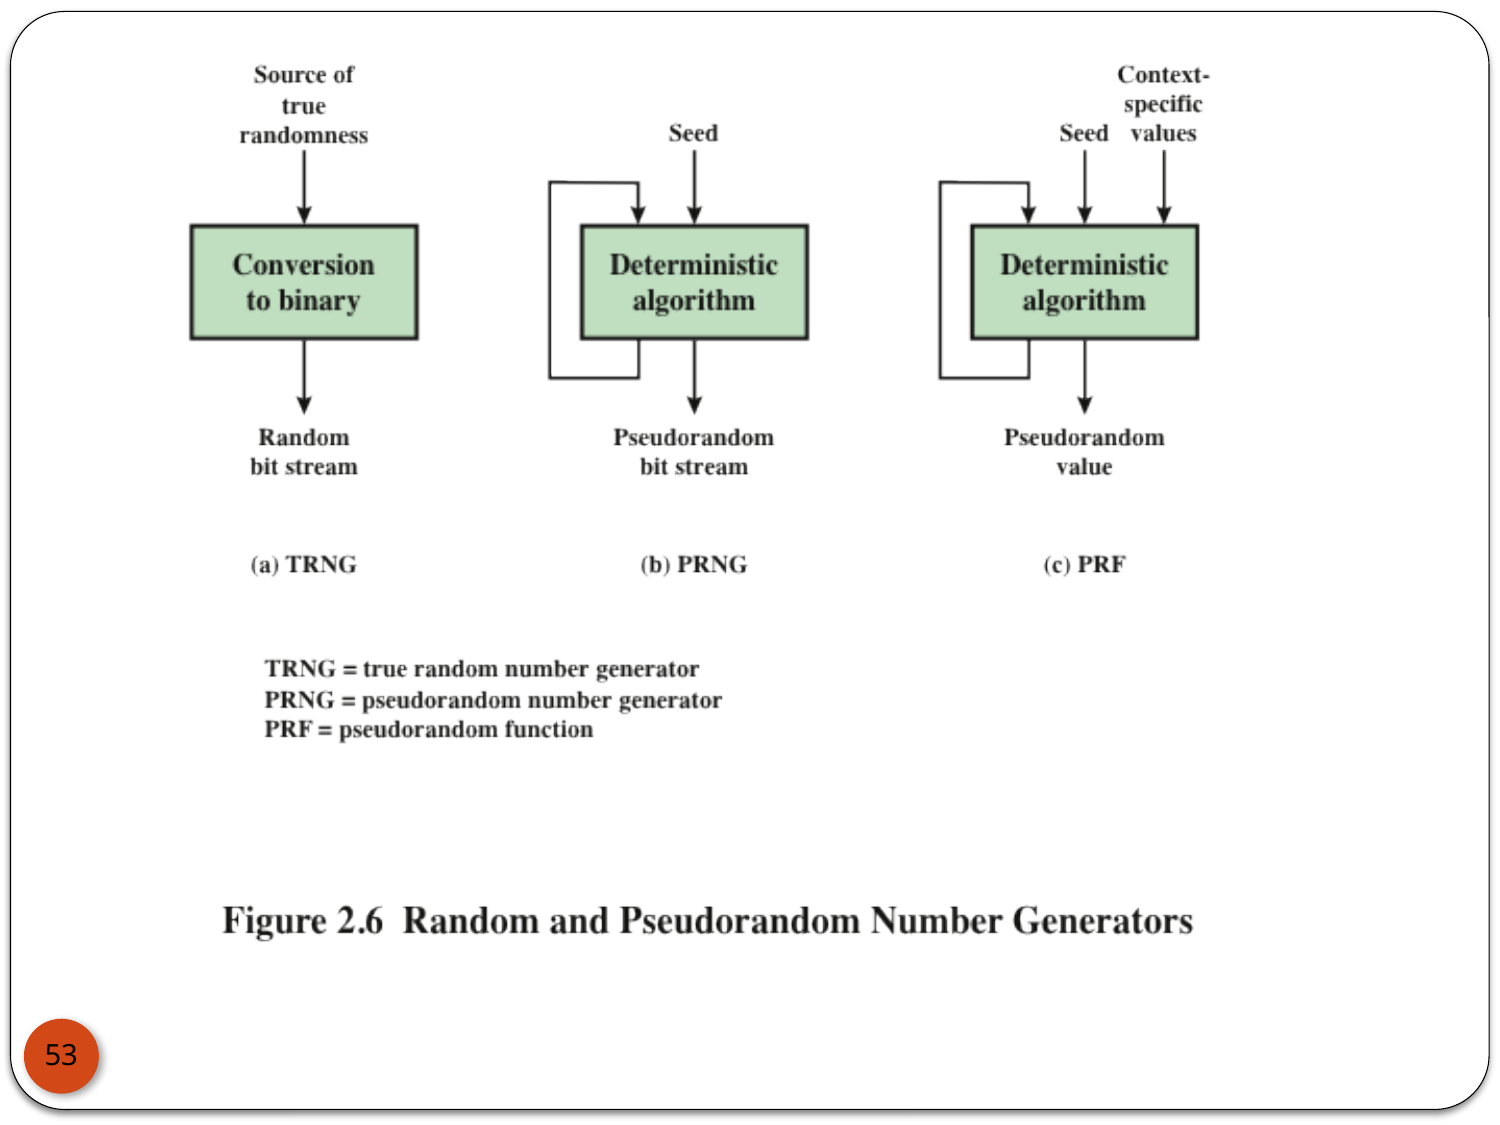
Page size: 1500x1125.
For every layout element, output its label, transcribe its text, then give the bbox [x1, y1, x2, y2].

picture [62, 0, 1338, 1125]
slide_number 53 [23, 1019, 55, 1094]
